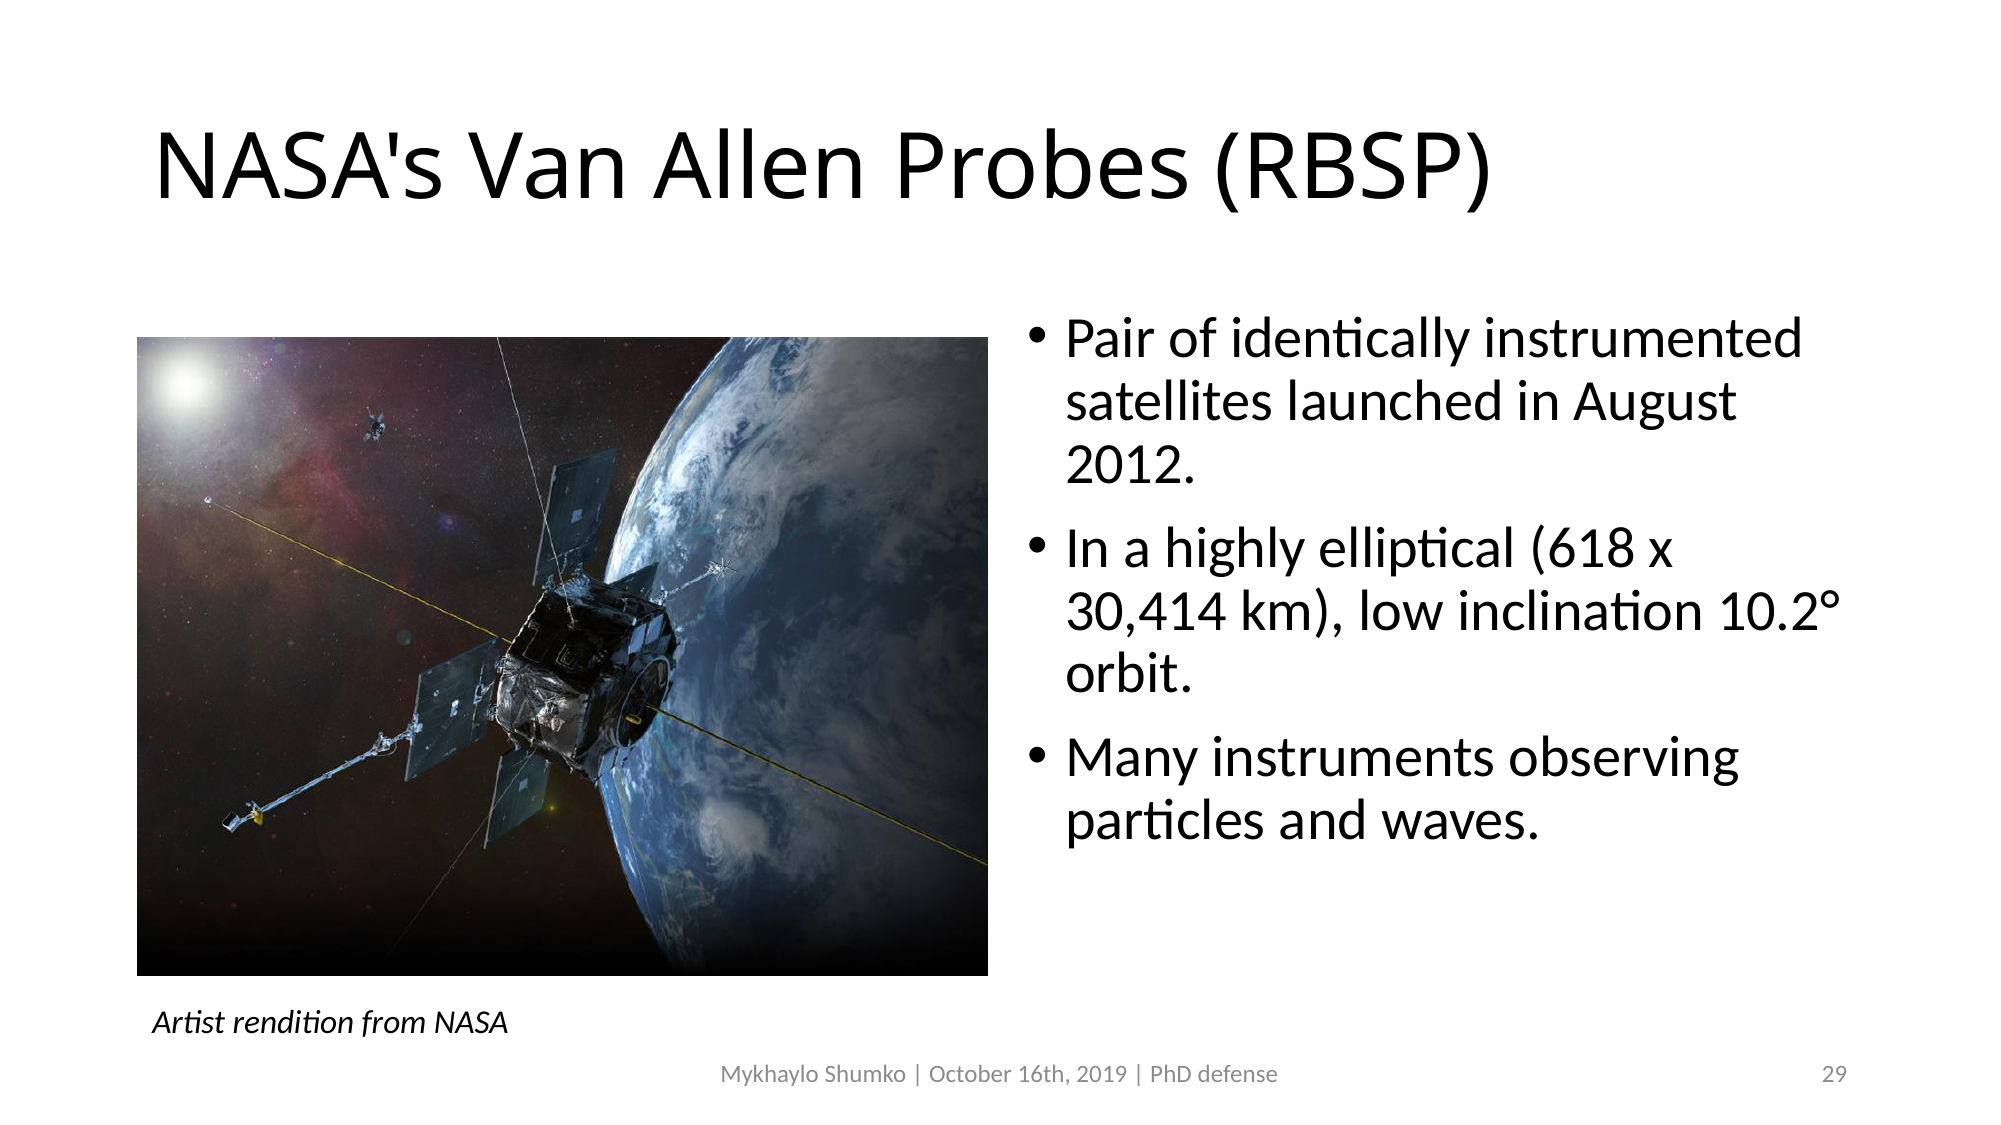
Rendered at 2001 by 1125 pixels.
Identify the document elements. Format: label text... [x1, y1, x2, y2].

slide_number 29 [1412, 1042, 1863, 1103]
title NASA's Van Allen Probes (RBSP) [137, 59, 1863, 278]
list Pair of identically instrumented satellites launched in August 2012. In a highly elliptical (618 x 30,414 km), low inclination 10.2° orbit. Many instruments observing particles and waves. [1012, 299, 1863, 1014]
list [137, 337, 988, 976]
footer Mykhaylo Shumko | October 16th, 2019 | PhD defense [662, 1042, 1338, 1103]
text_box Artist rendition from NASA [137, 993, 866, 1048]
